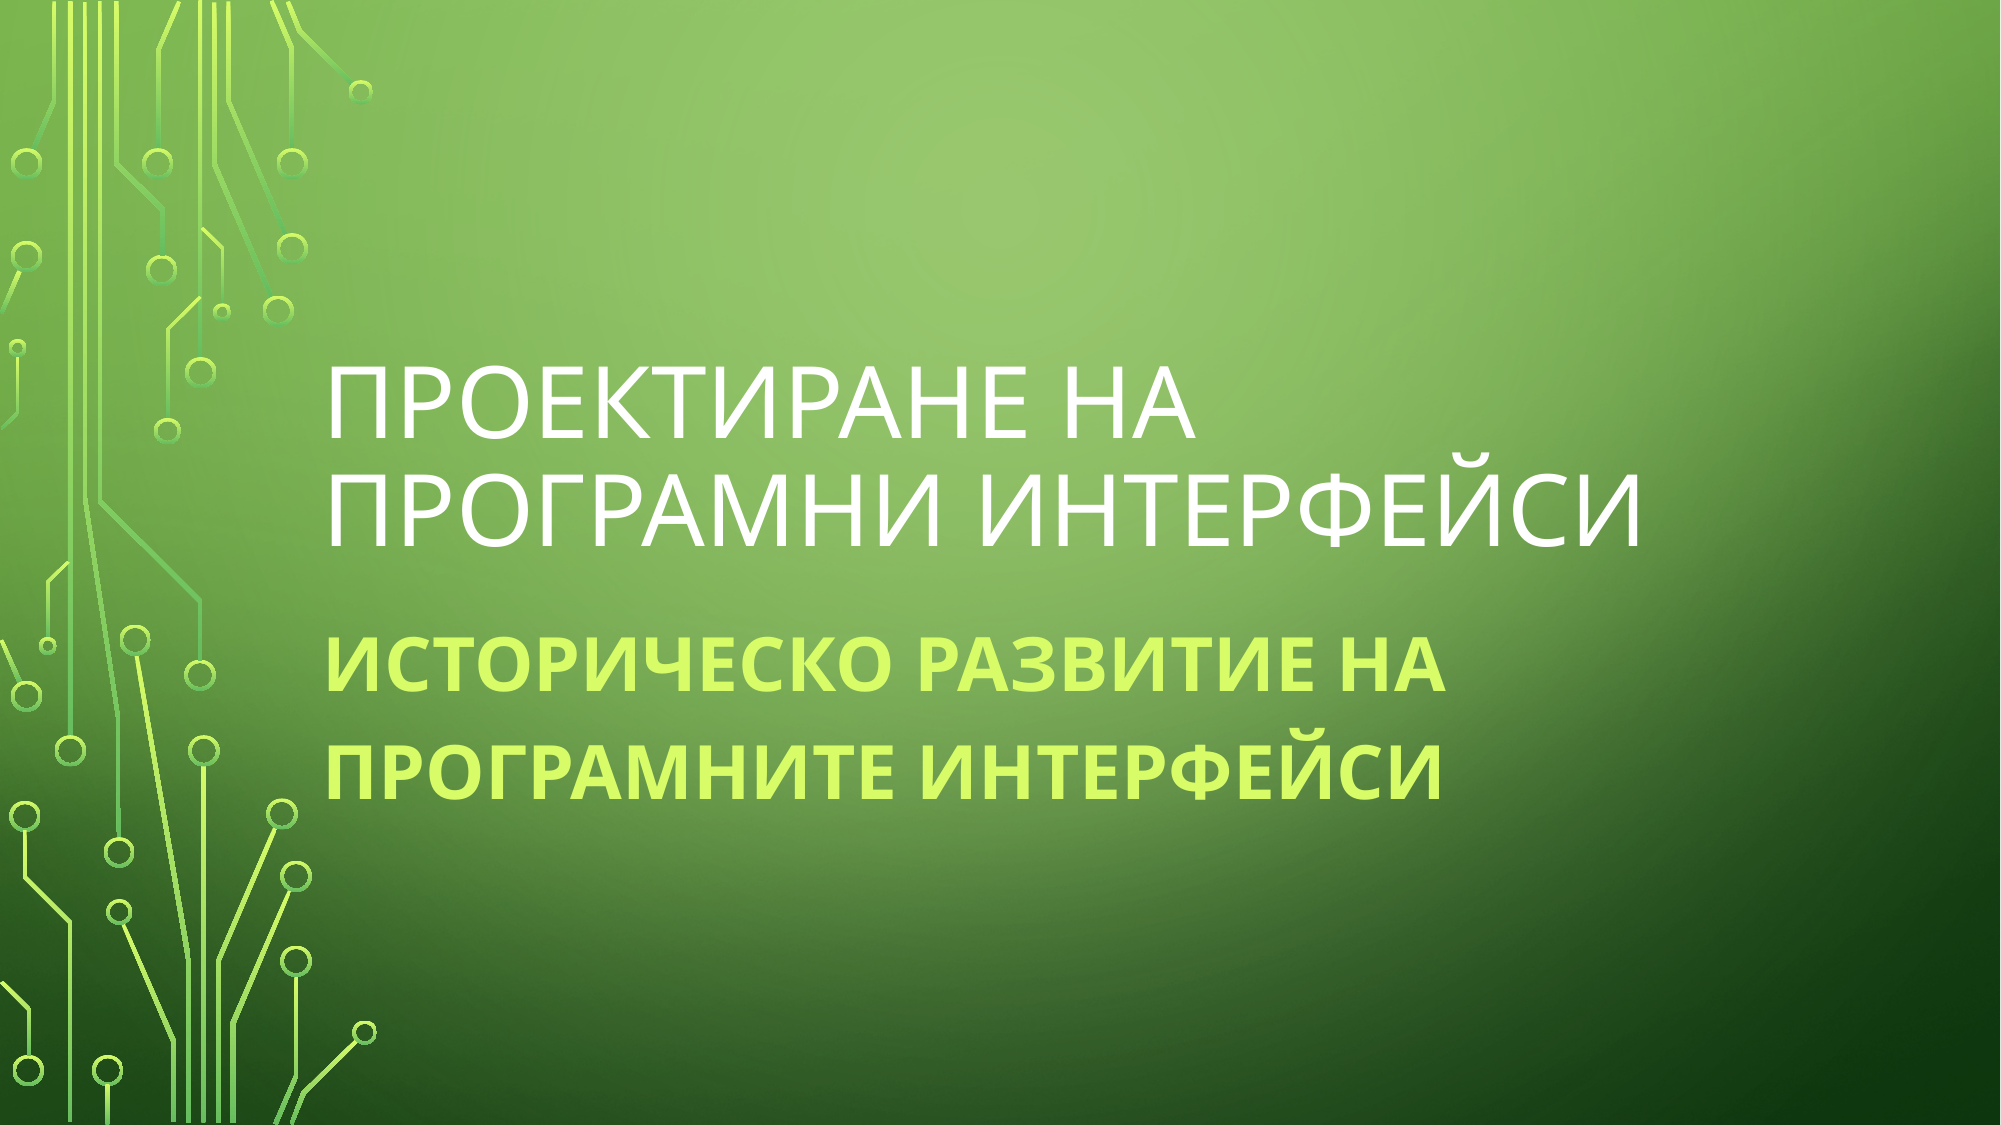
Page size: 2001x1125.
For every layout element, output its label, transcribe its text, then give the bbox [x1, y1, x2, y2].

title Проектиране на програмни интерфейси [307, 184, 1750, 576]
subtitle Историческо развитие на програмните интерфейси [307, 590, 1750, 863]
